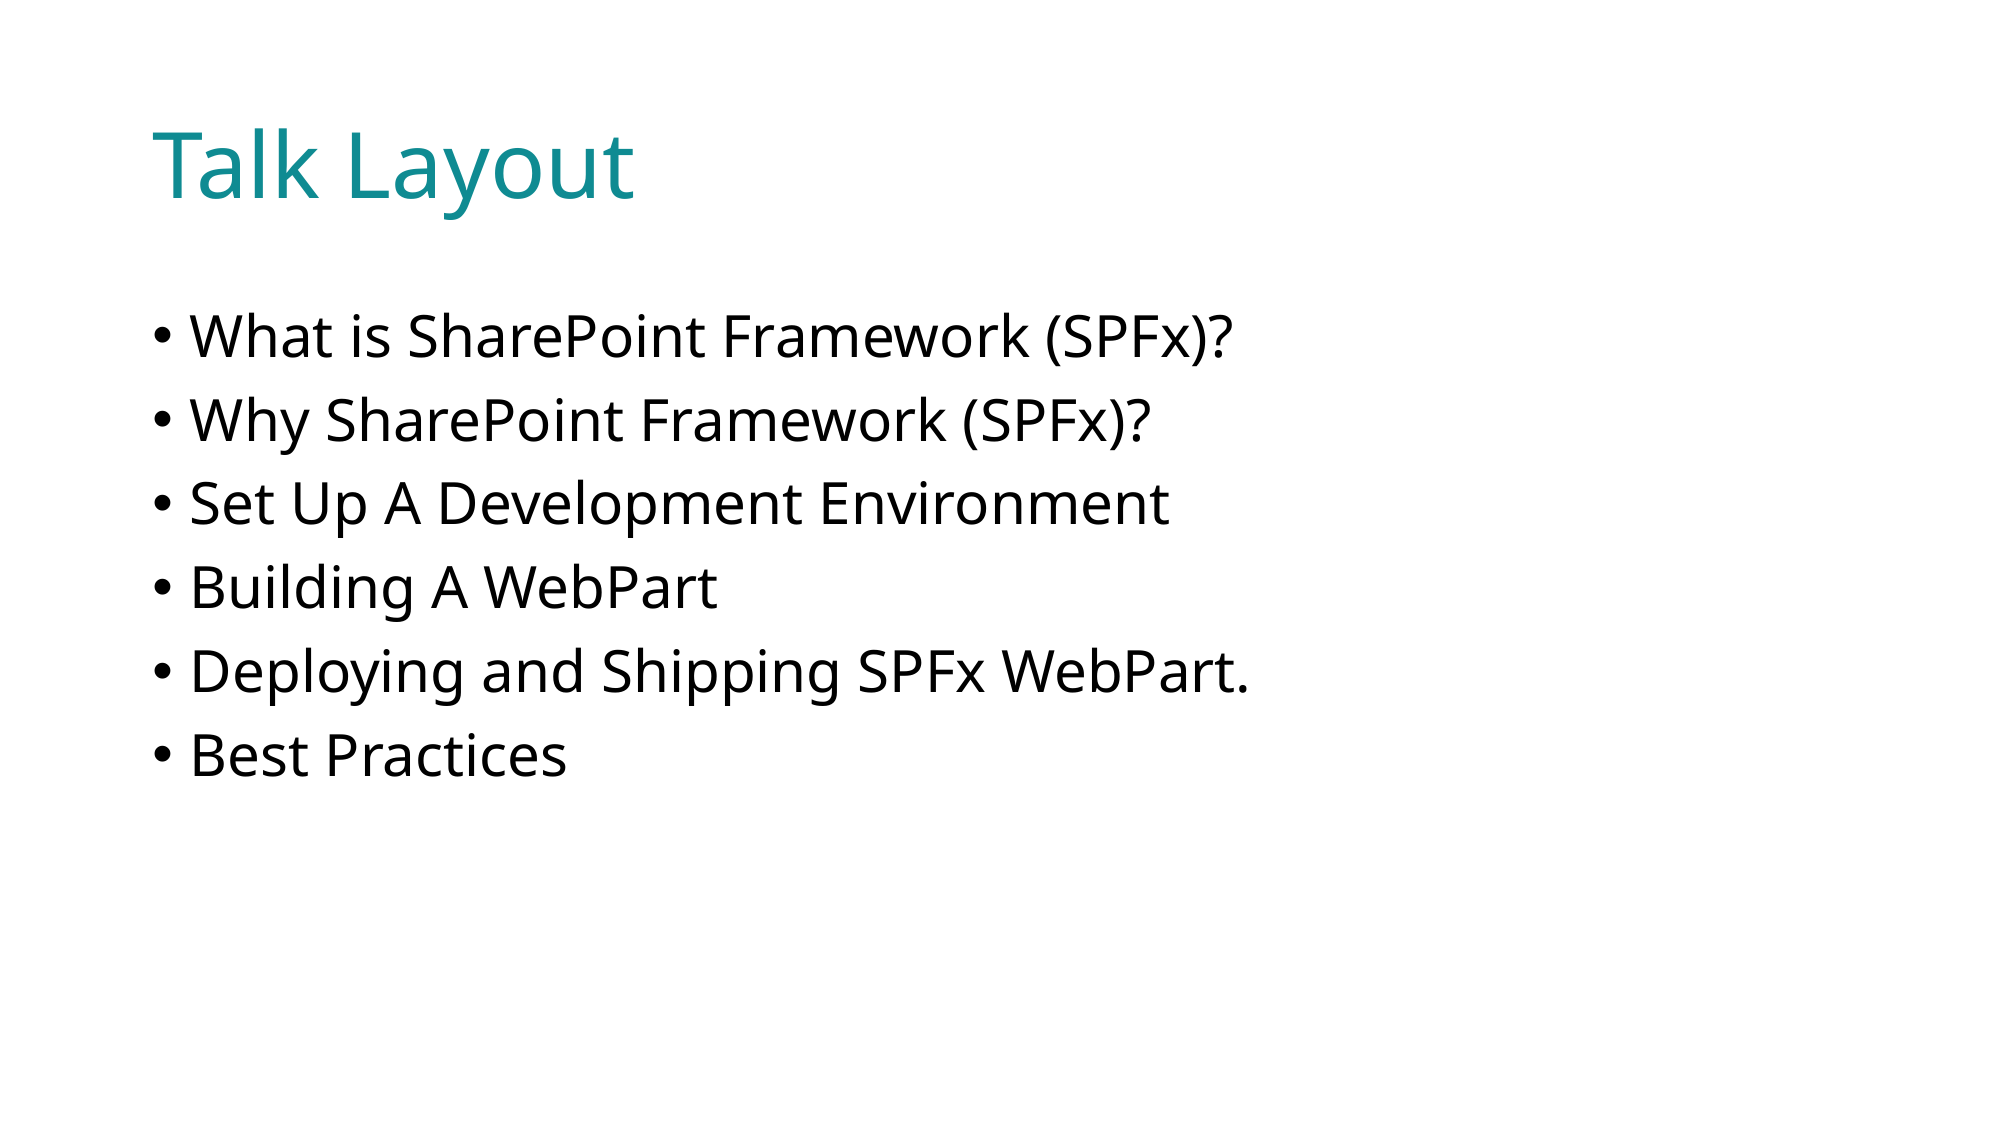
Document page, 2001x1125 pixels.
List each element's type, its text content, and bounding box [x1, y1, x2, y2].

list What is SharePoint Framework (SPFx)? Why SharePoint Framework (SPFx)? Set Up A Development Environment Building A WebPart Deploying and Shipping SPFx WebPart. Best Practices [137, 299, 1863, 1014]
title Talk Layout [137, 59, 1863, 278]
